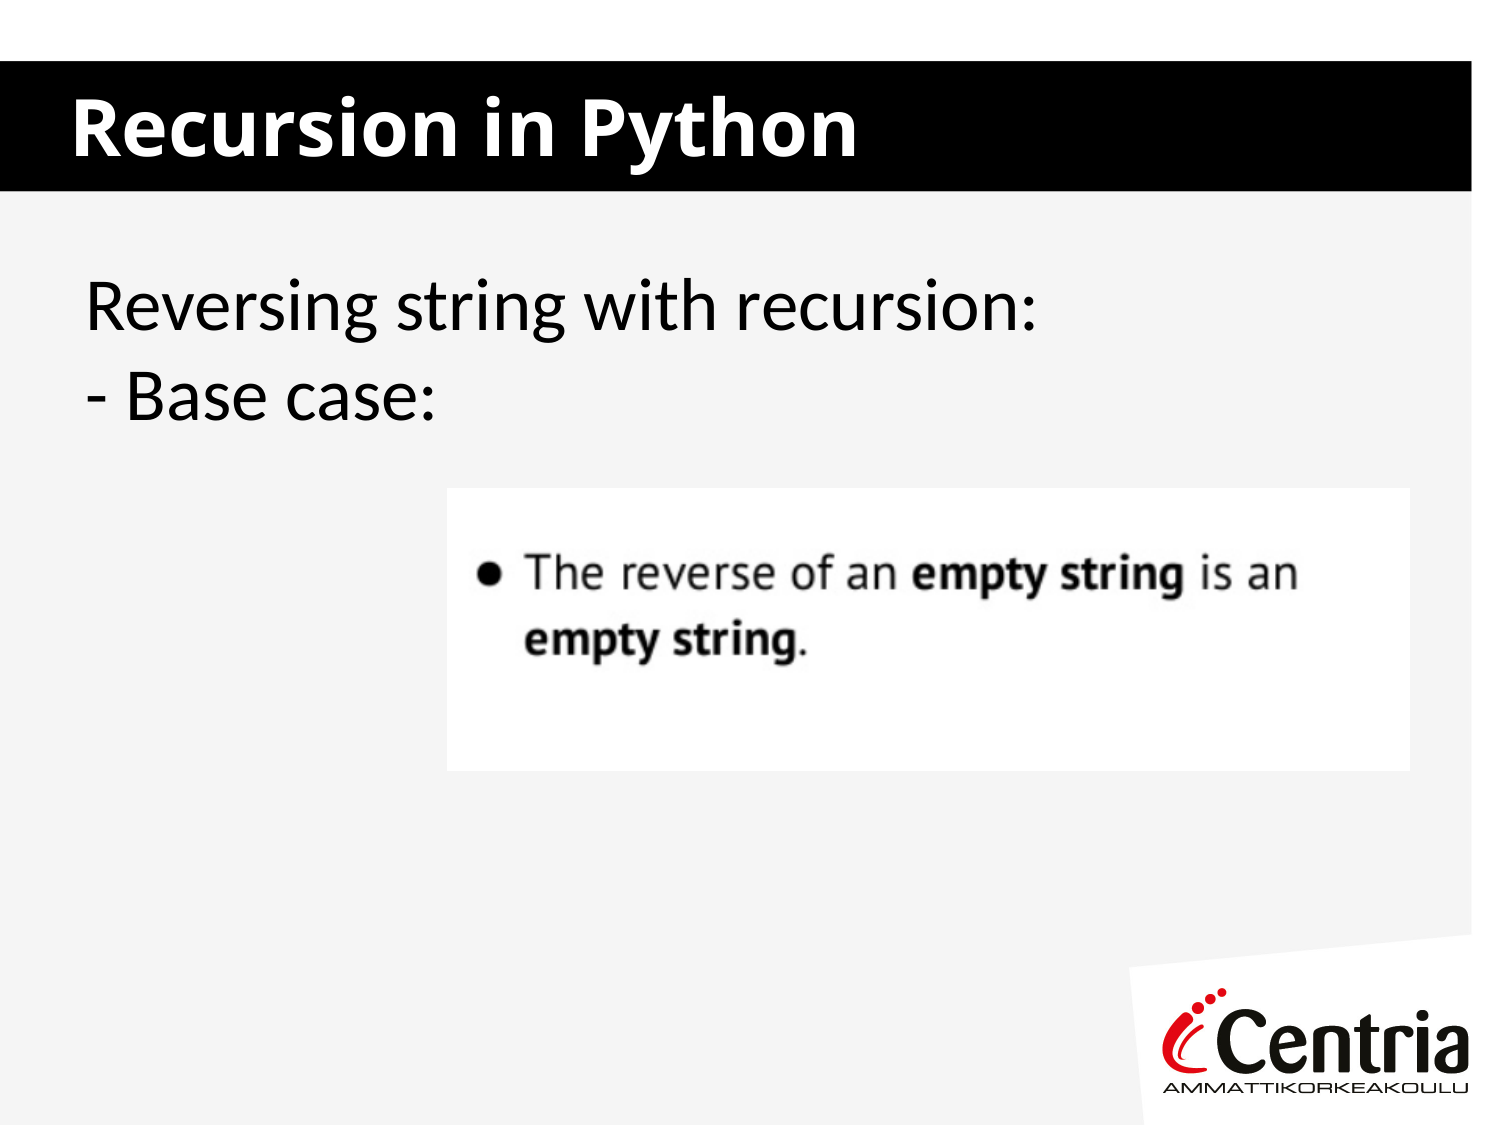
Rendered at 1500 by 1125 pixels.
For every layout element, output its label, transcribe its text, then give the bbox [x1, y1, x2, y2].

text_box Reversing string with recursion: - Base case: [70, 247, 1056, 443]
title Recursion in Python [54, 75, 1410, 181]
picture [0, 0, 1500, 1125]
